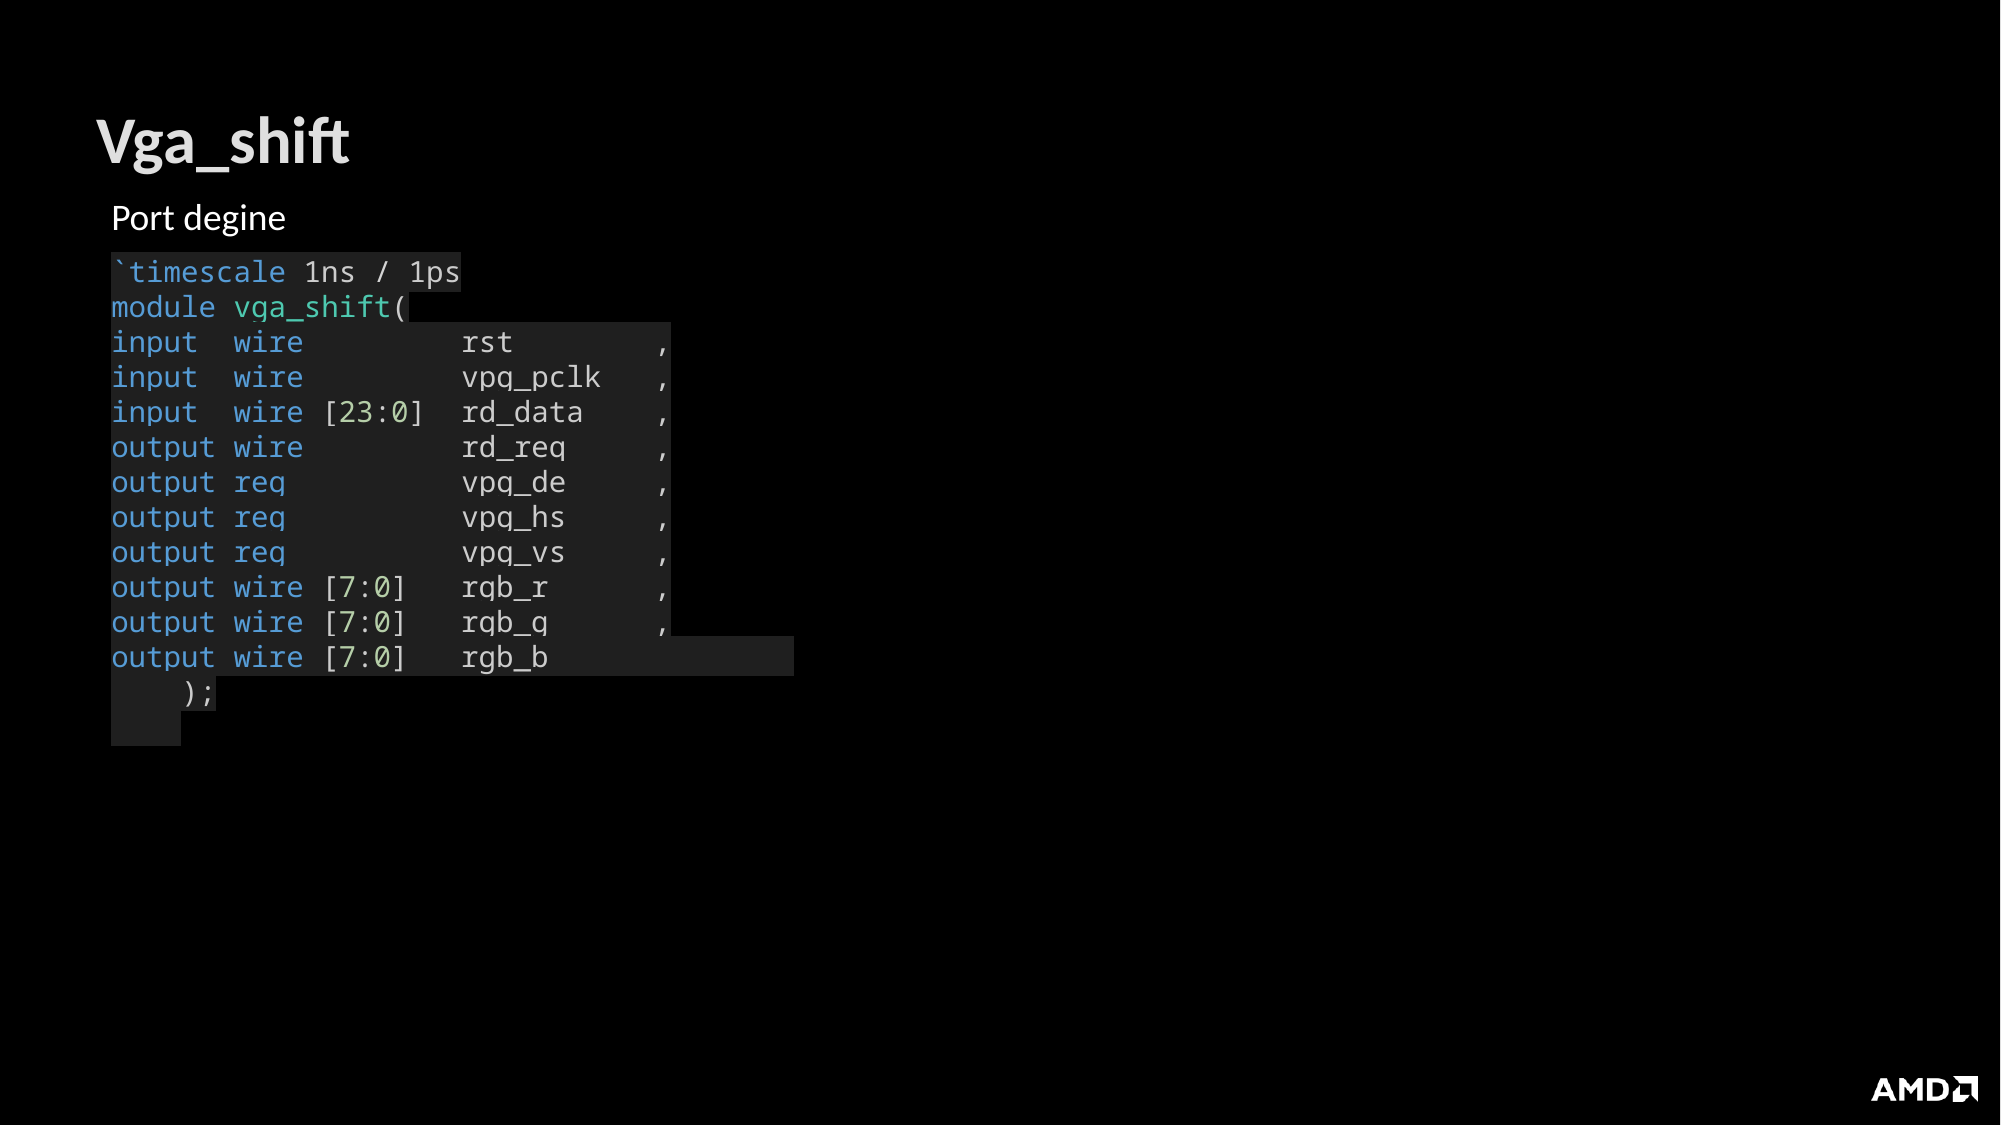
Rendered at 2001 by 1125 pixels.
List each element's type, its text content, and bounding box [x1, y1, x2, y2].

text_box Port degine [96, 185, 1097, 246]
text_box `timescale 1ns / 1ps module vga_shift( input wire rst , input wire vpg_pclk , input wire [23:0] rd_data , output wire rd_req , output reg vpg_de , output reg vpg_hs , output reg vpg_vs , output wire [7:0] rgb_r , output wire [7:0] rgb_g , output wire [7:0] rgb_b ); [96, 246, 1370, 751]
title Vga_shift [96, 97, 1904, 178]
picture [1871, 1076, 1978, 1102]
